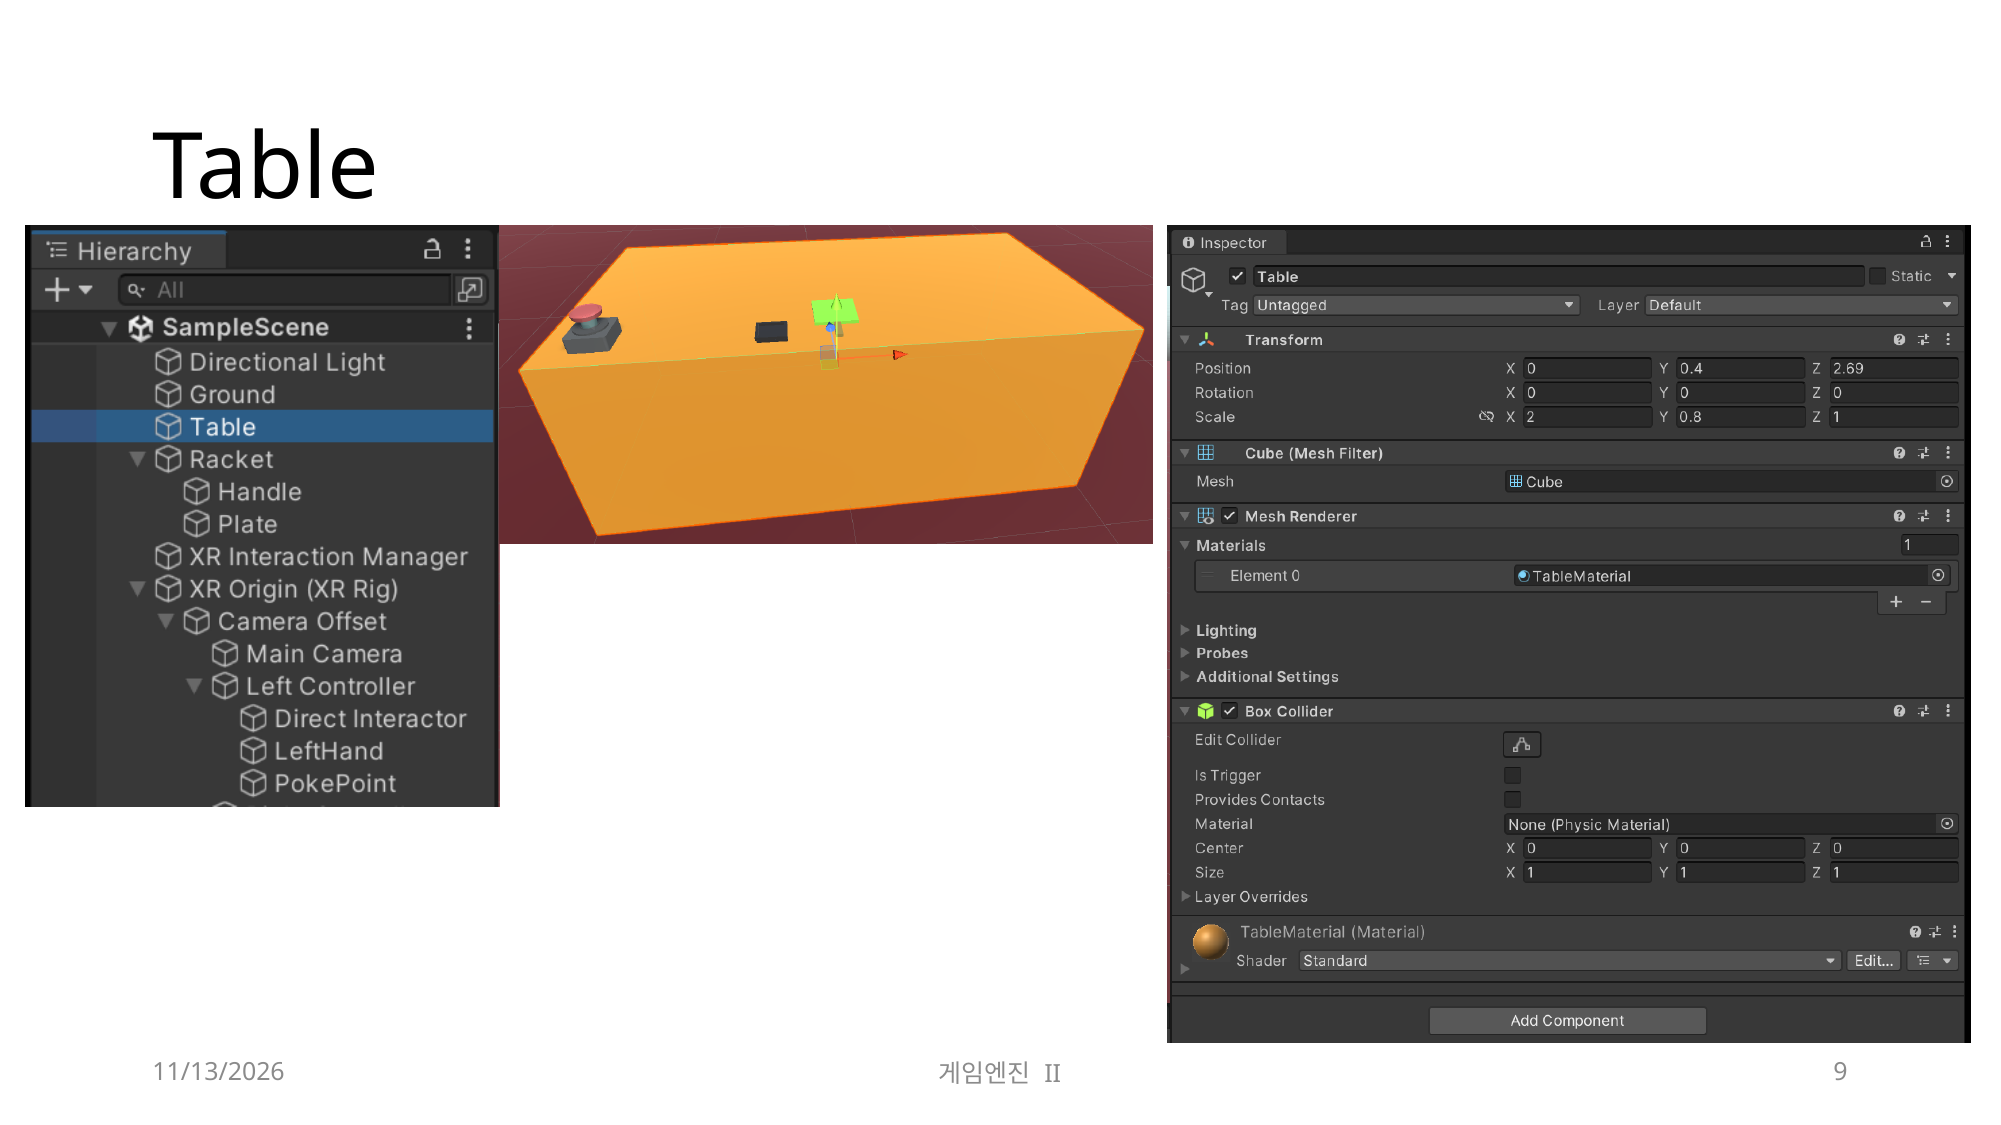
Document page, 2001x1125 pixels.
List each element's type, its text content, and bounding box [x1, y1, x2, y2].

title Table [137, 59, 1863, 278]
footer 게임엔진 II [662, 1042, 1338, 1103]
picture [25, 225, 1153, 807]
slide_number 9 [1412, 1043, 1863, 1103]
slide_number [137, 1042, 588, 1103]
picture [1167, 225, 1971, 1043]
